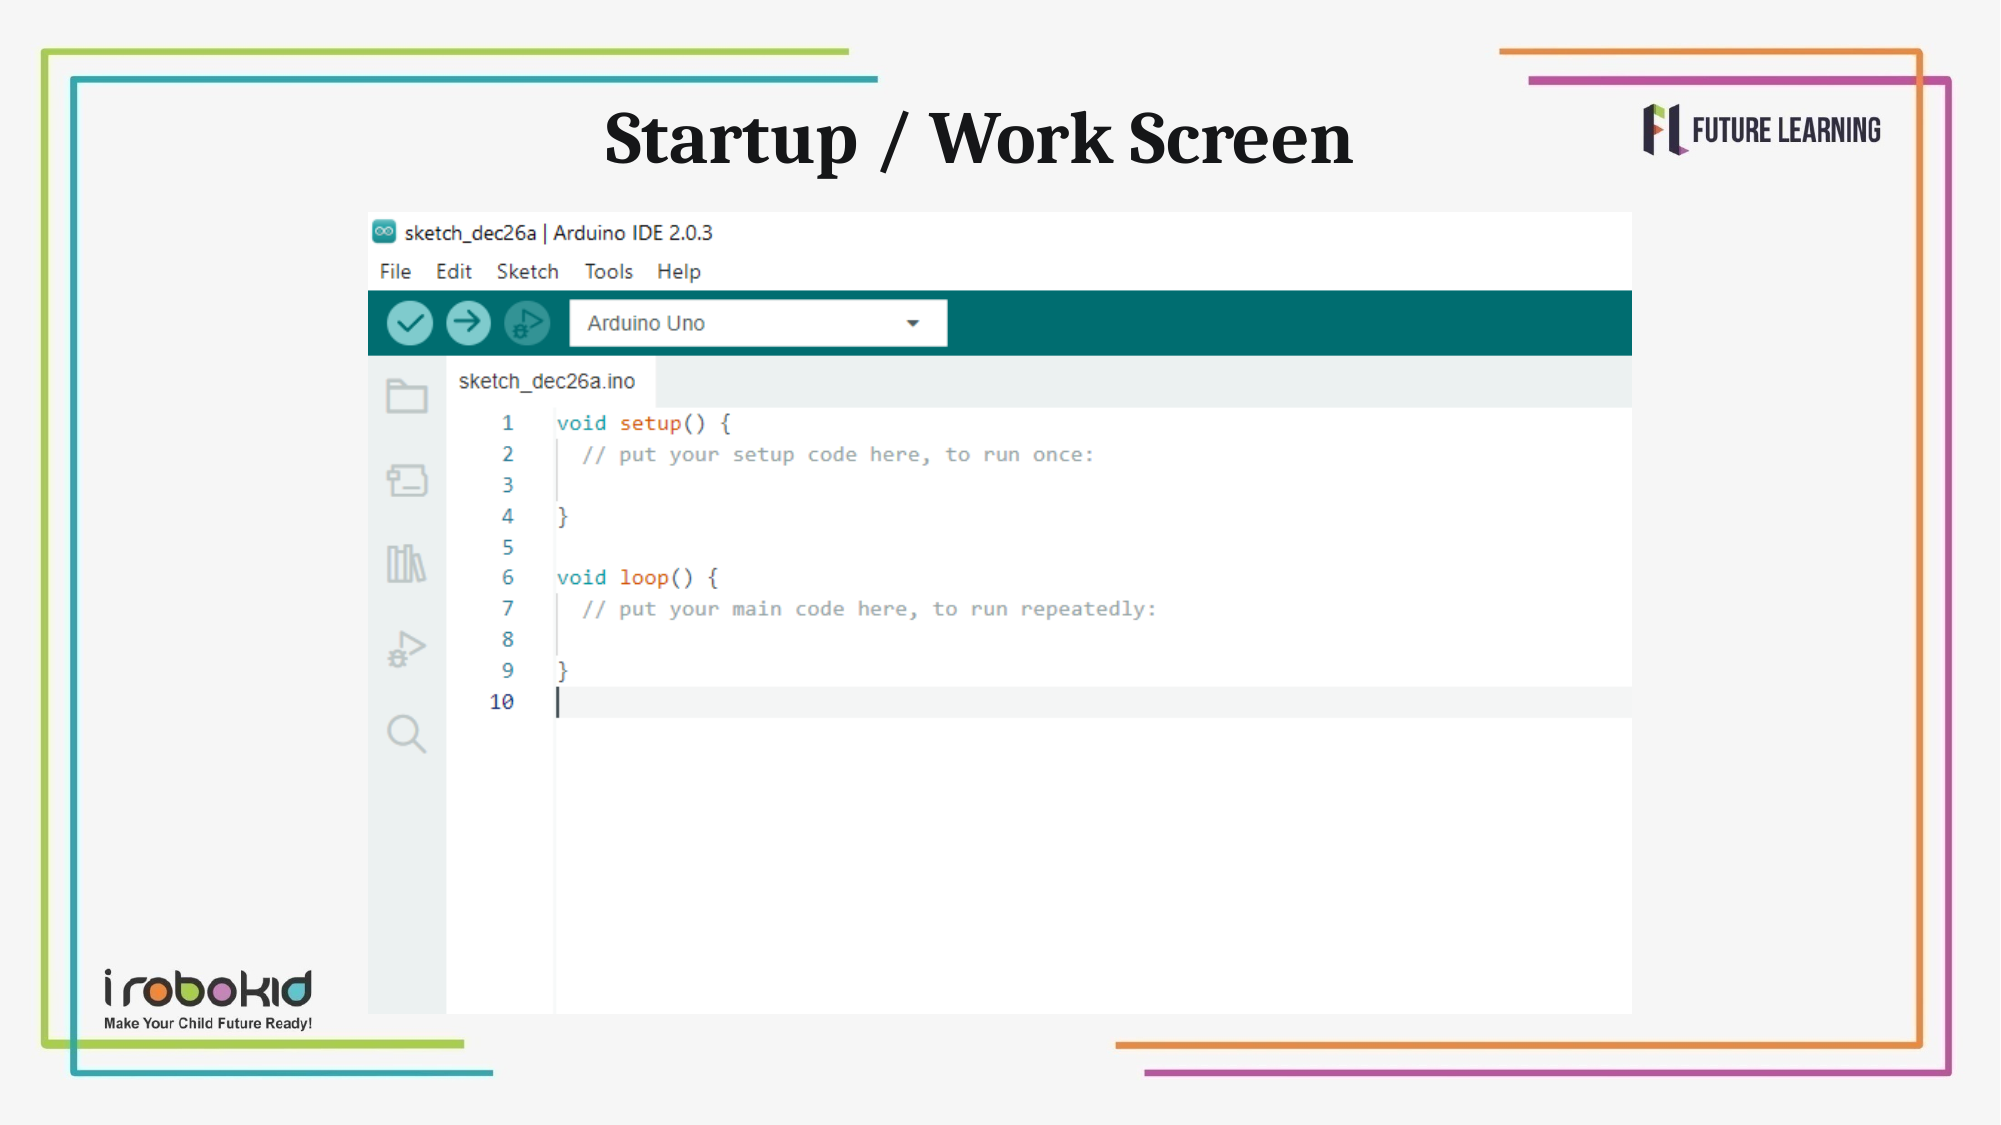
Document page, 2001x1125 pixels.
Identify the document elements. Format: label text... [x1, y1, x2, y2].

picture [0, 0, 2001, 1125]
text_box Startup / Work Screen [299, 81, 1663, 187]
